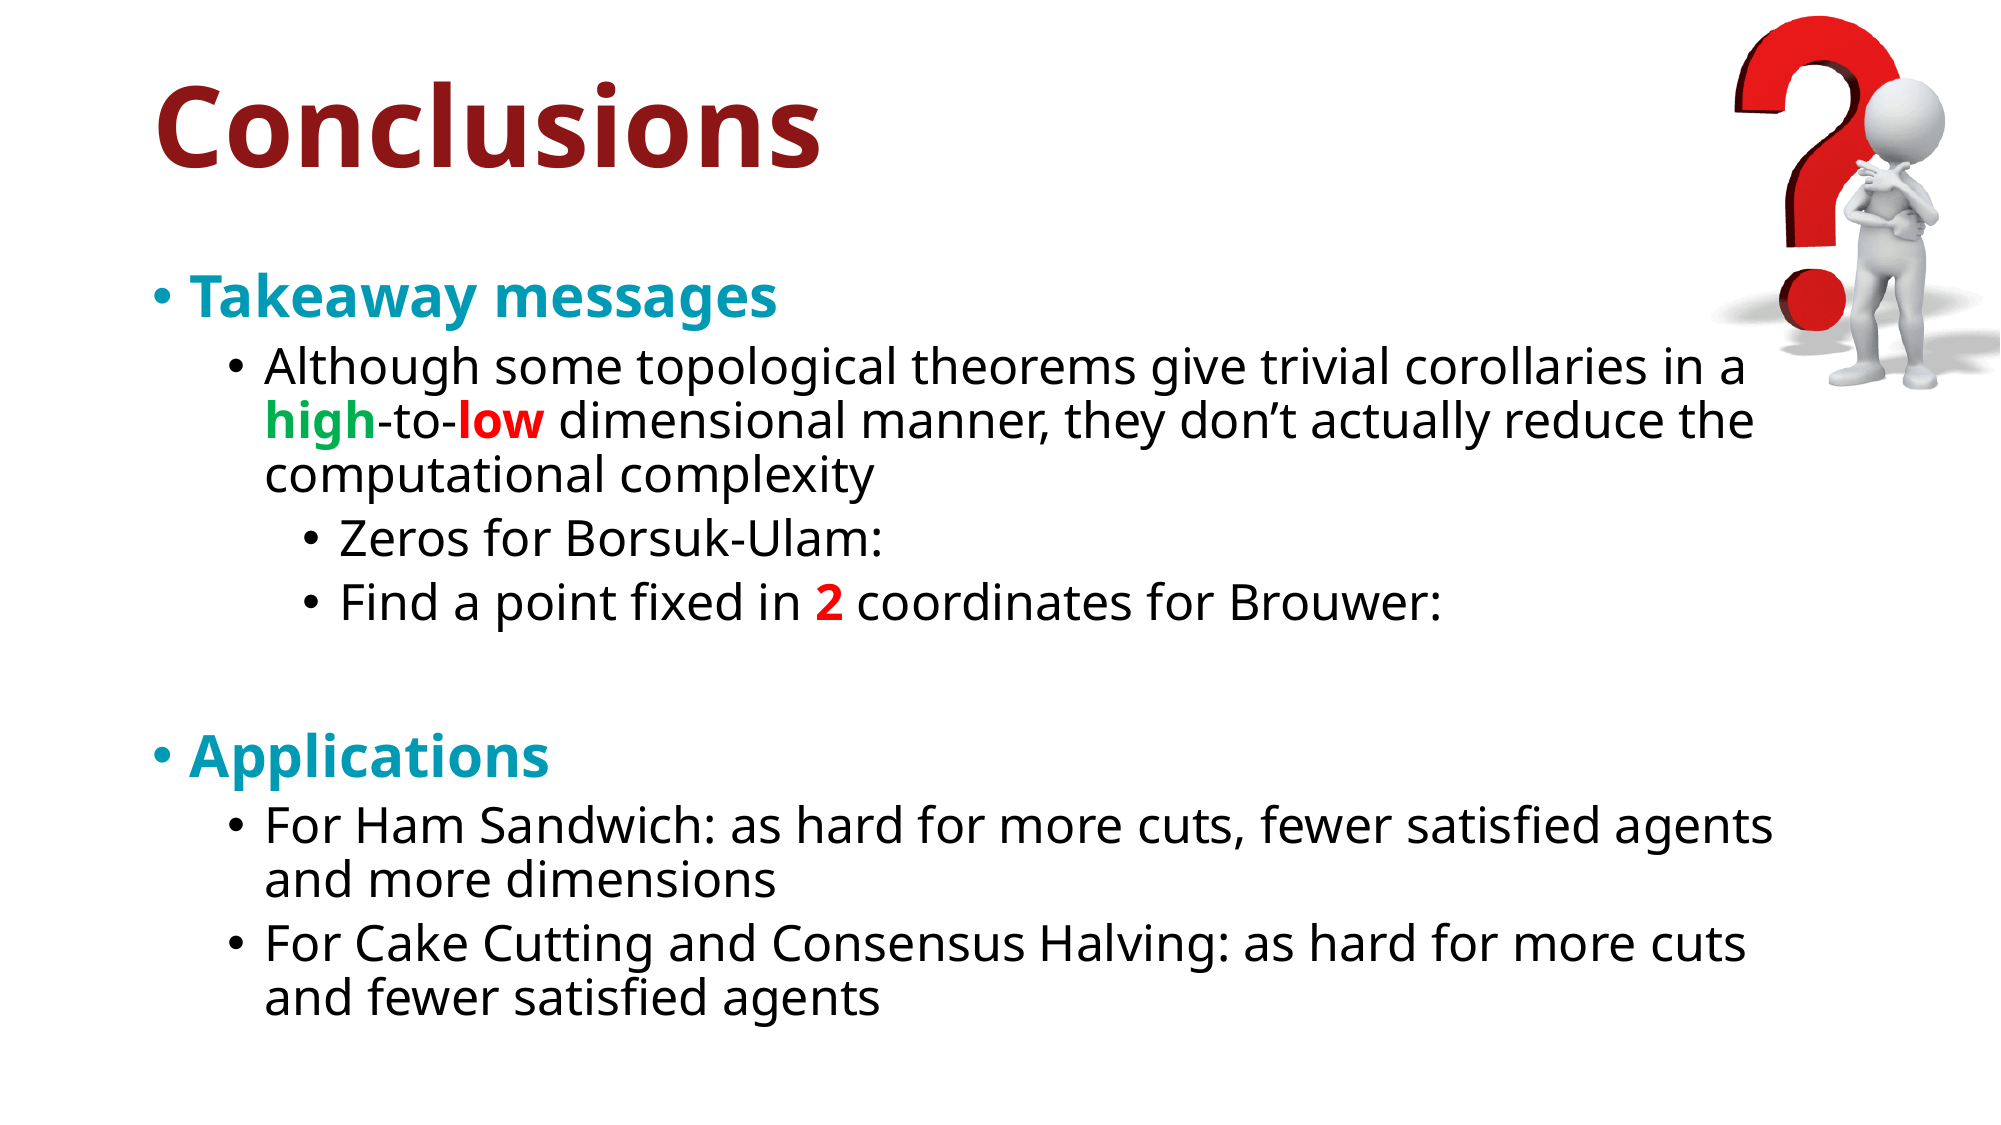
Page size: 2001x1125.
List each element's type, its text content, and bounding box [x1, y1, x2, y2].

title Conclusions [137, 22, 1704, 240]
picture [1704, 8, 2000, 448]
